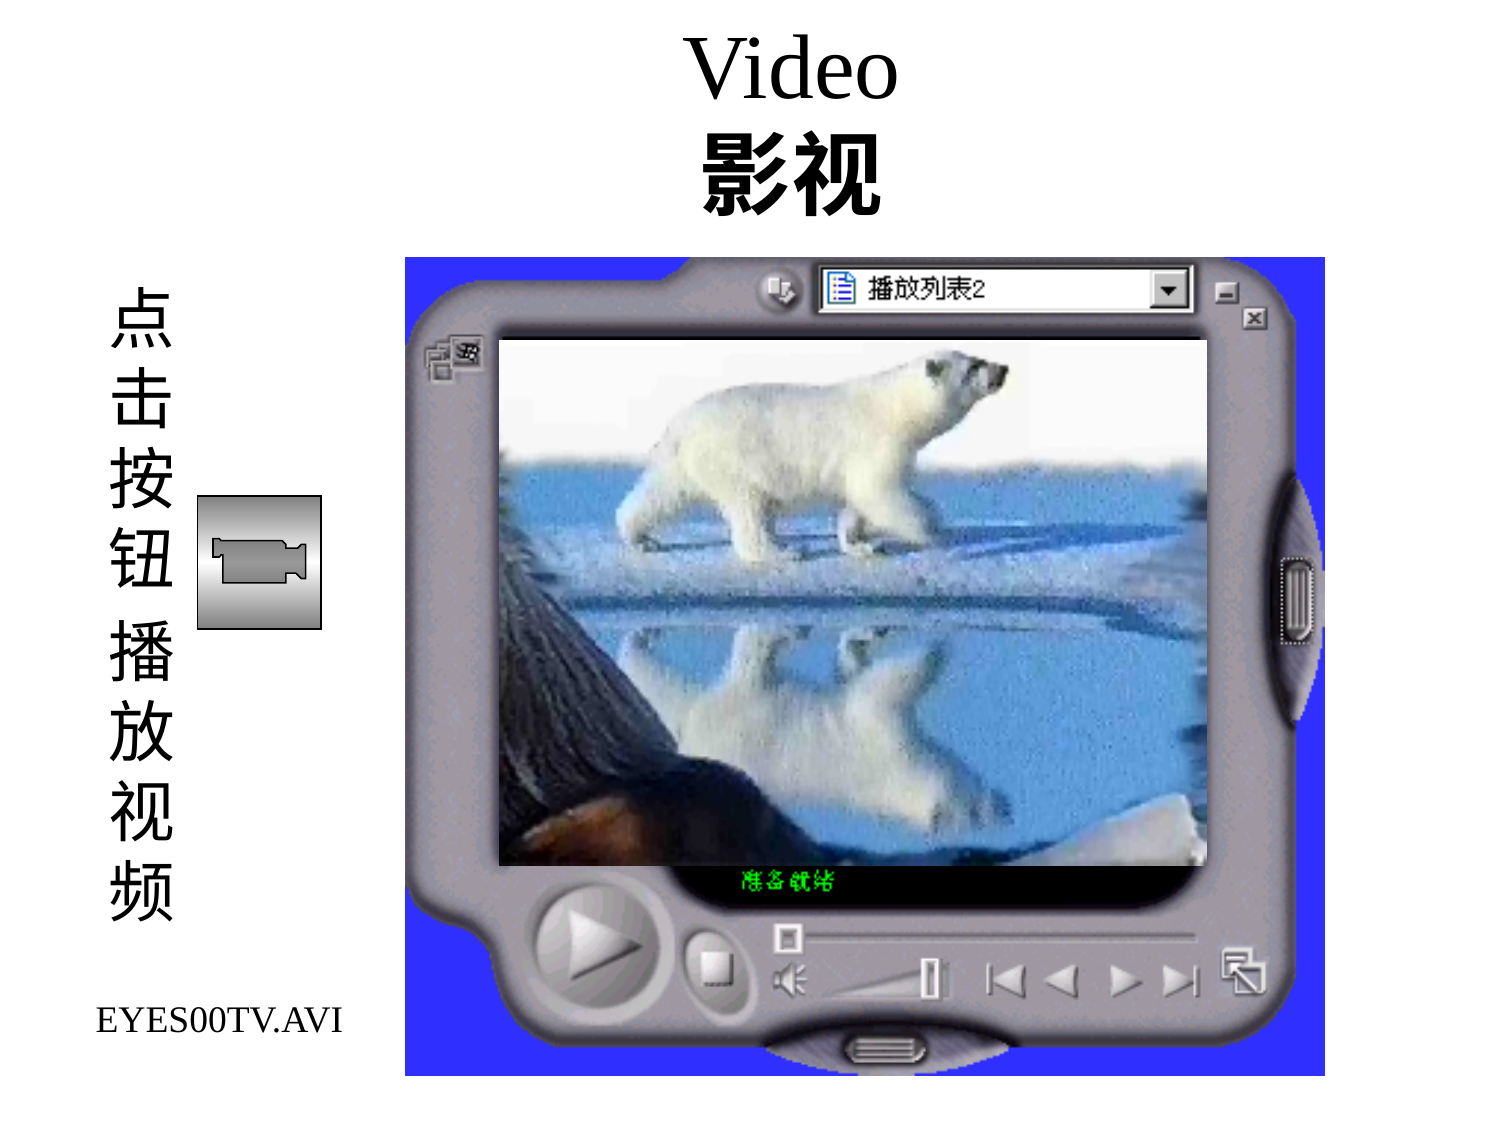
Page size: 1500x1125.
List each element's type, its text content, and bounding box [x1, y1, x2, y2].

text_box 点击按钮 播放视频 [93, 269, 179, 802]
text_box EYES00TV.AVI [80, 987, 359, 1048]
text_box [197, 495, 322, 629]
text_box Video 影视 [550, 0, 1033, 235]
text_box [498, 339, 1208, 868]
picture [404, 257, 1325, 1076]
